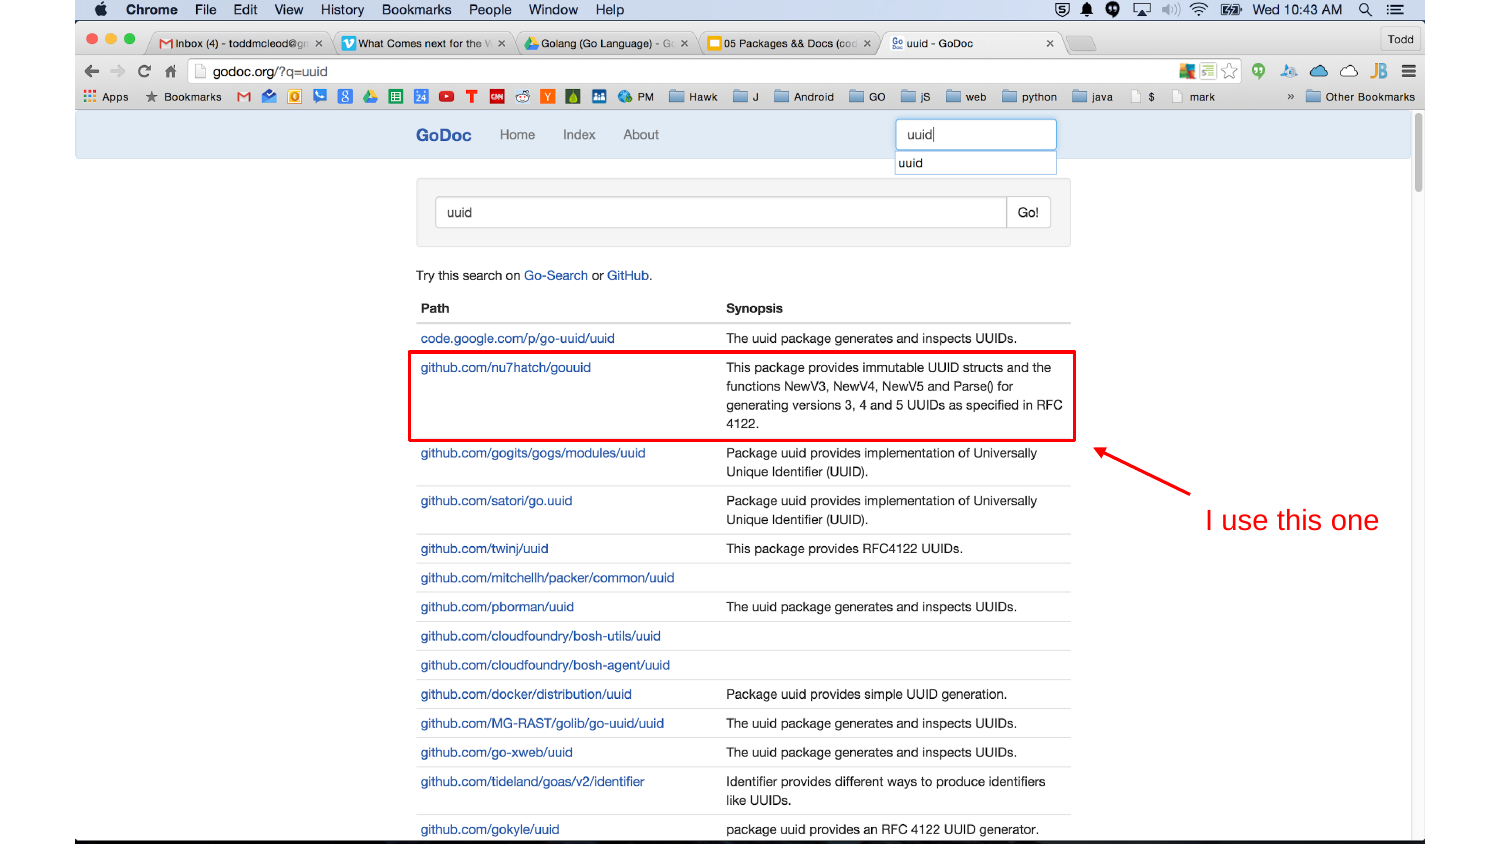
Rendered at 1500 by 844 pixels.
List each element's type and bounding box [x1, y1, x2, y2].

text_box [1092, 447, 1191, 495]
picture [74, 0, 1426, 844]
